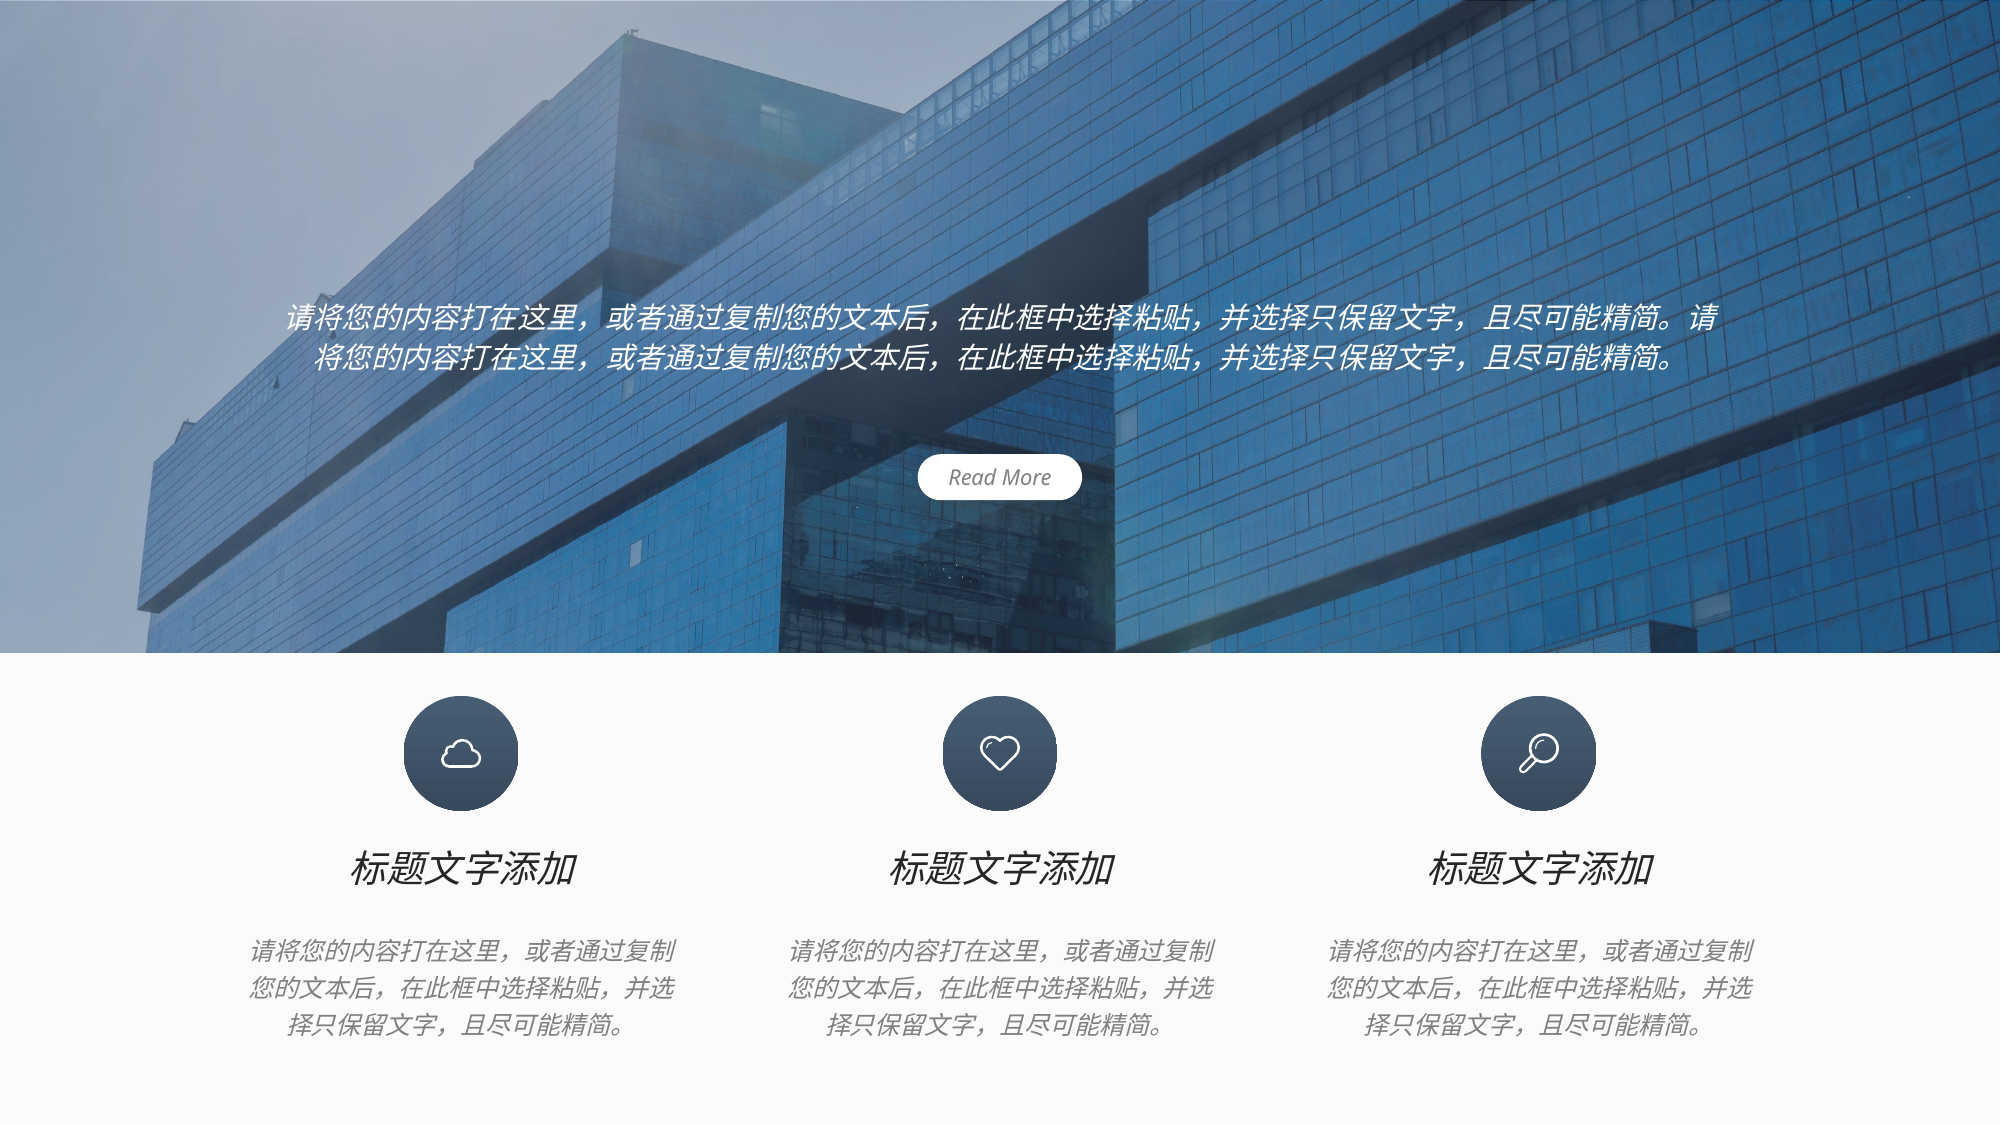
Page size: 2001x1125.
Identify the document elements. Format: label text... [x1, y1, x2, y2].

text_box 标题文字添加 [872, 837, 1128, 898]
text_box 标题文字添加 [333, 837, 589, 898]
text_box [1481, 695, 1597, 811]
text_box 标题文字添加 [1411, 837, 1667, 898]
text_box 请将您的内容打在这里，或者通过复制您的文本后，在此框中选择粘贴，并选择只保留文字，且尽可能精简。 [232, 920, 690, 1048]
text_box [403, 695, 519, 811]
picture [0, 0, 2000, 653]
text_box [942, 695, 1058, 811]
text_box 请将您的内容打在这里，或者通过复制您的文本后，在此框中选择粘贴，并选择只保留文字，且尽可能精简。 [1310, 920, 1768, 1048]
text_box 请将您的内容打在这里，或者通过复制您的文本后，在此框中选择粘贴，并选择只保留文字，且尽可能精简。 [771, 920, 1229, 1048]
